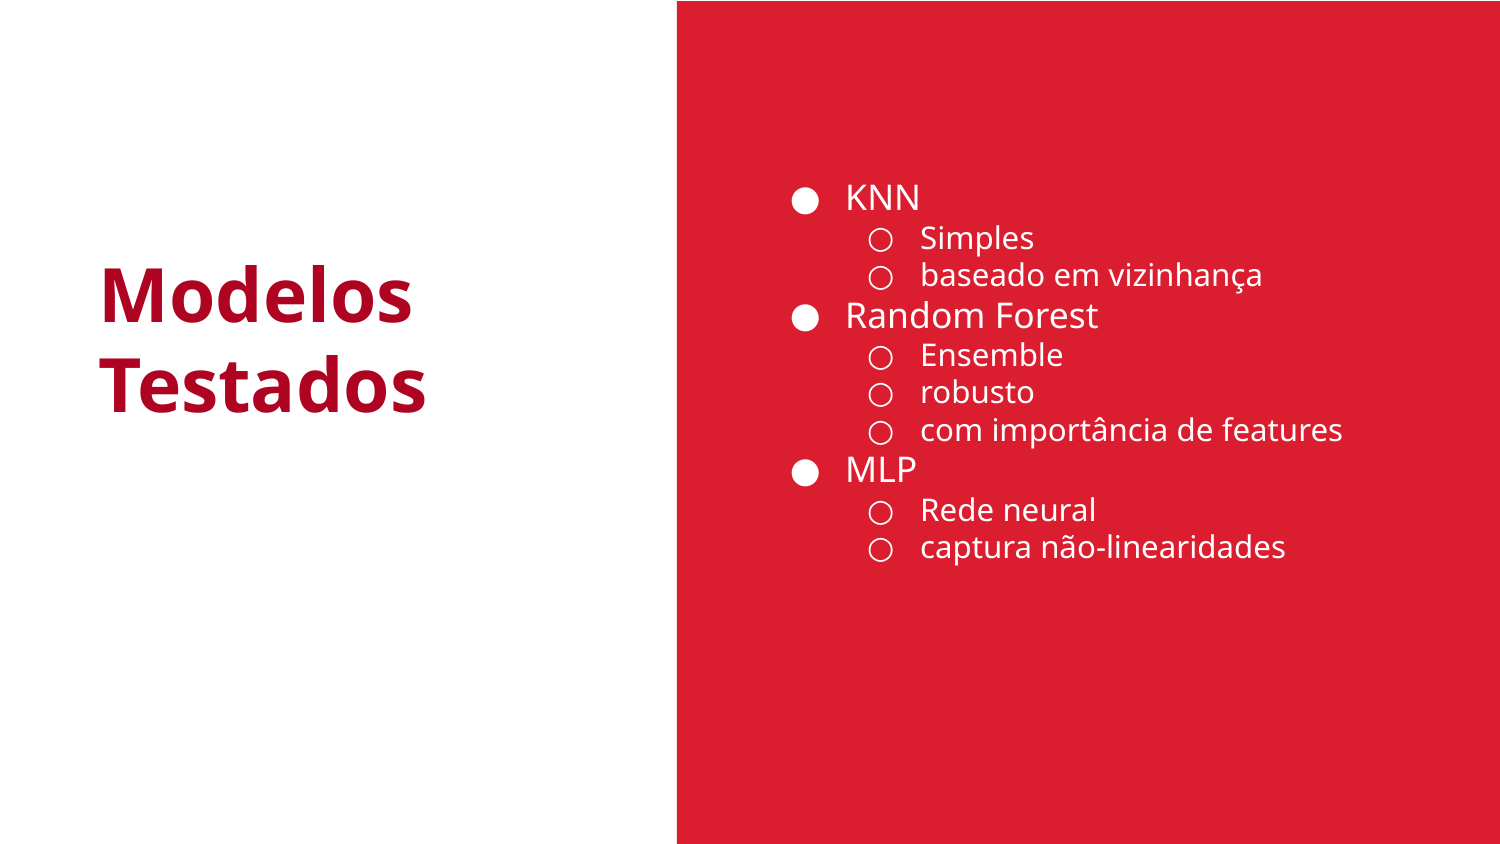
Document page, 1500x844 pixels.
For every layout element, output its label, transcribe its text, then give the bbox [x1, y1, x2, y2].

text_box KNN Simples baseado em vizinhança Random Forest Ensemble robusto com importância de features MLP Rede neural captura não-linearidades [755, 160, 1438, 580]
text_box [676, 1, 1500, 844]
text_box Modelos Testados [83, 232, 671, 732]
